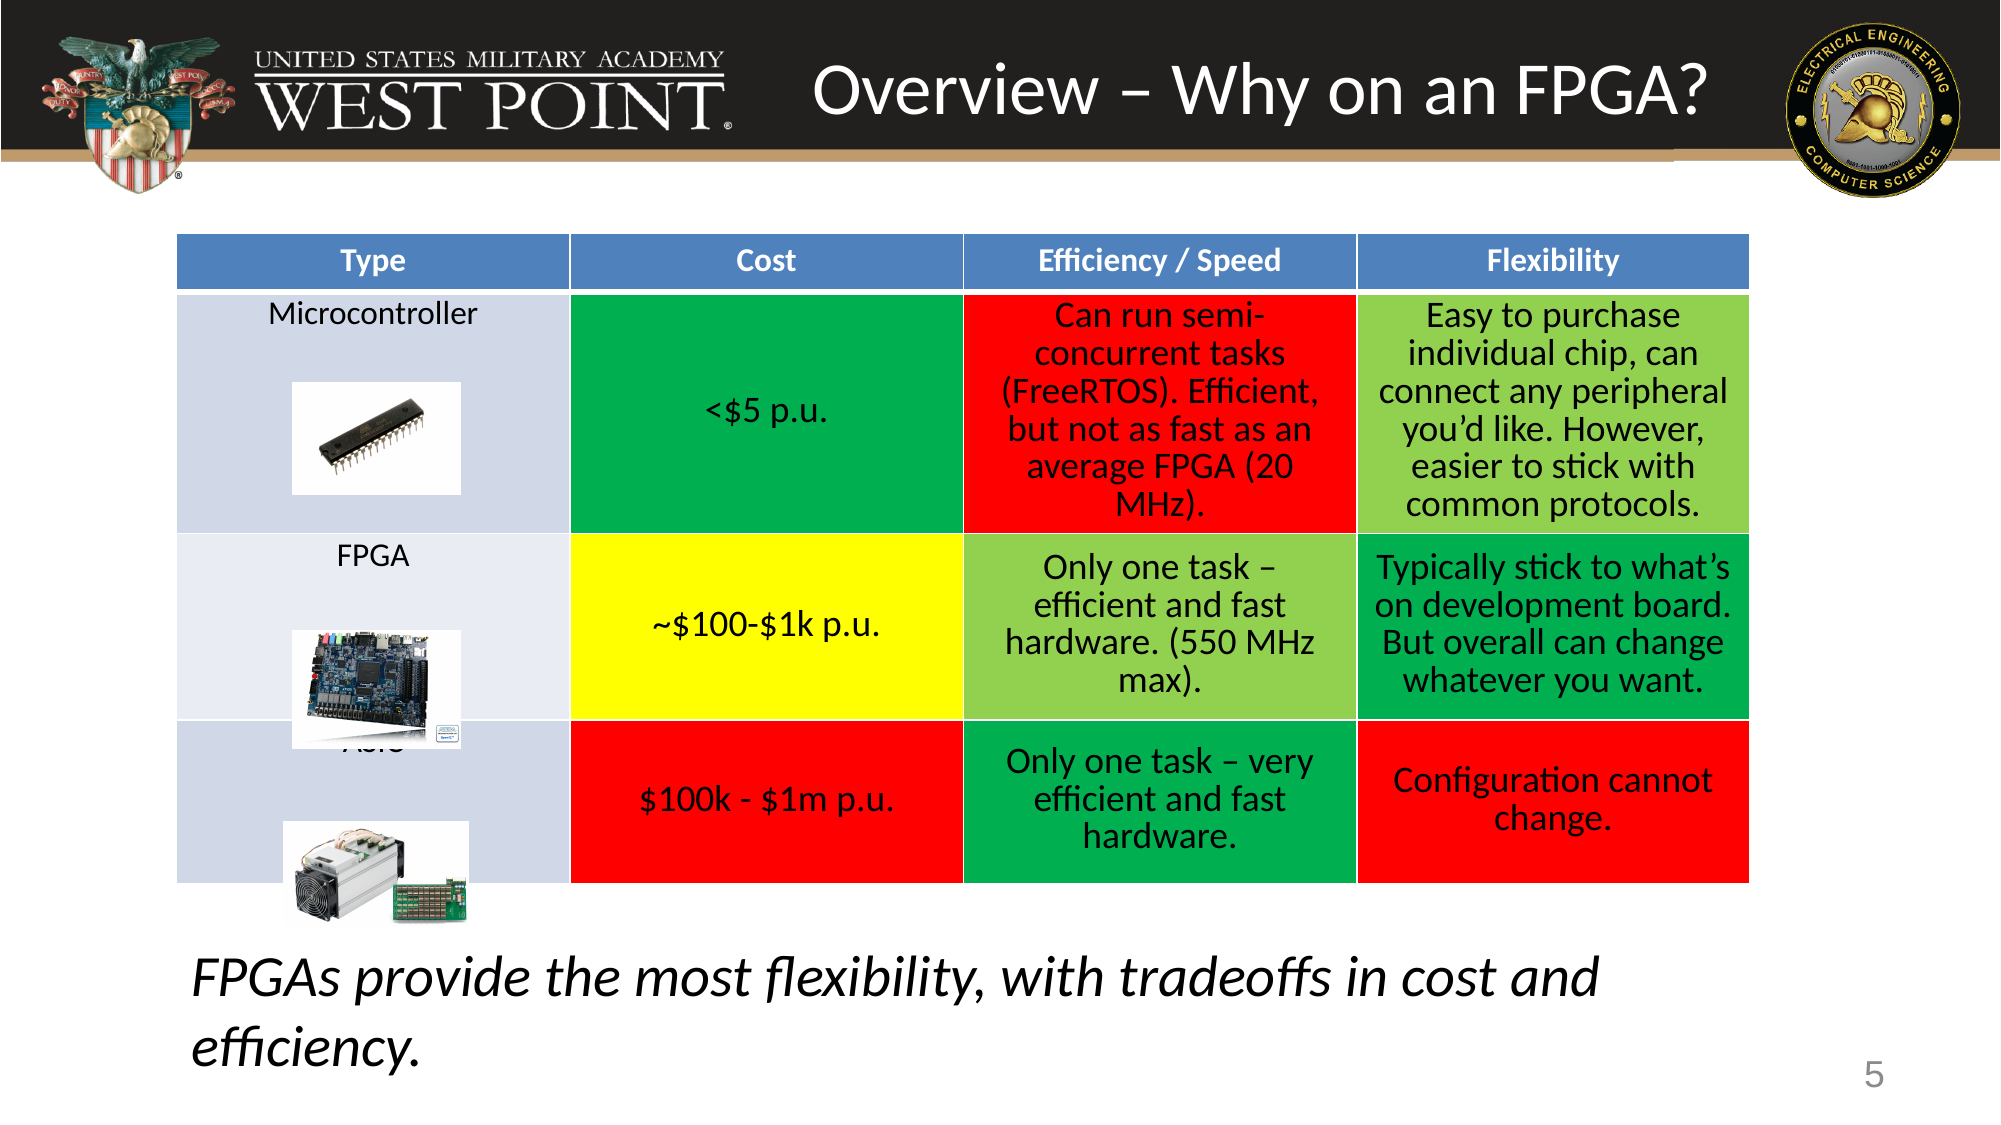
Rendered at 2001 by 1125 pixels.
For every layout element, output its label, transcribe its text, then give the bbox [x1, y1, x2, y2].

table_cell FPGA [177, 534, 569, 719]
table_cell Easy to purchase individual chip, can connect any peripheral you’d like. However, easier to stick with common protocols. [1358, 295, 1749, 533]
table_header Cost [571, 234, 963, 289]
picture [0, 0, 2000, 198]
table_header Flexibility [1358, 234, 1749, 289]
picture [283, 821, 470, 927]
text_box Overview – Why on an FPGA? [759, 32, 1765, 138]
table_cell Only one task – very efficient and fast hardware. [964, 721, 1356, 883]
picture [292, 629, 461, 749]
table_cell Configuration cannot change. [1358, 721, 1749, 883]
table_header Efficiency / Speed [964, 234, 1356, 289]
text_box FPGAs provide the most flexibility, with tradeoffs in cost and efficiency. [176, 931, 1751, 1086]
table_cell ~$100-$1k p.u. [571, 534, 963, 719]
table_cell $100k - $1m p.u. [571, 721, 963, 883]
slide_number 5 [1433, 1042, 1900, 1103]
table_cell Typically stick to what’s on development board. But overall can change whatever you want. [1358, 534, 1749, 719]
table_cell Only one task – efficient and fast hardware. (550 MHz max). [964, 534, 1356, 719]
picture [292, 382, 461, 495]
table_cell Can run semi-concurrent tasks (FreeRTOS). Efficient, but not as fast as an average FPGA (20 MHz). [964, 295, 1356, 533]
table_cell Microcontroller [177, 295, 569, 533]
table_cell <$5 p.u. [571, 295, 963, 533]
table_cell ASIC [177, 721, 569, 883]
table_header Type [177, 234, 569, 289]
